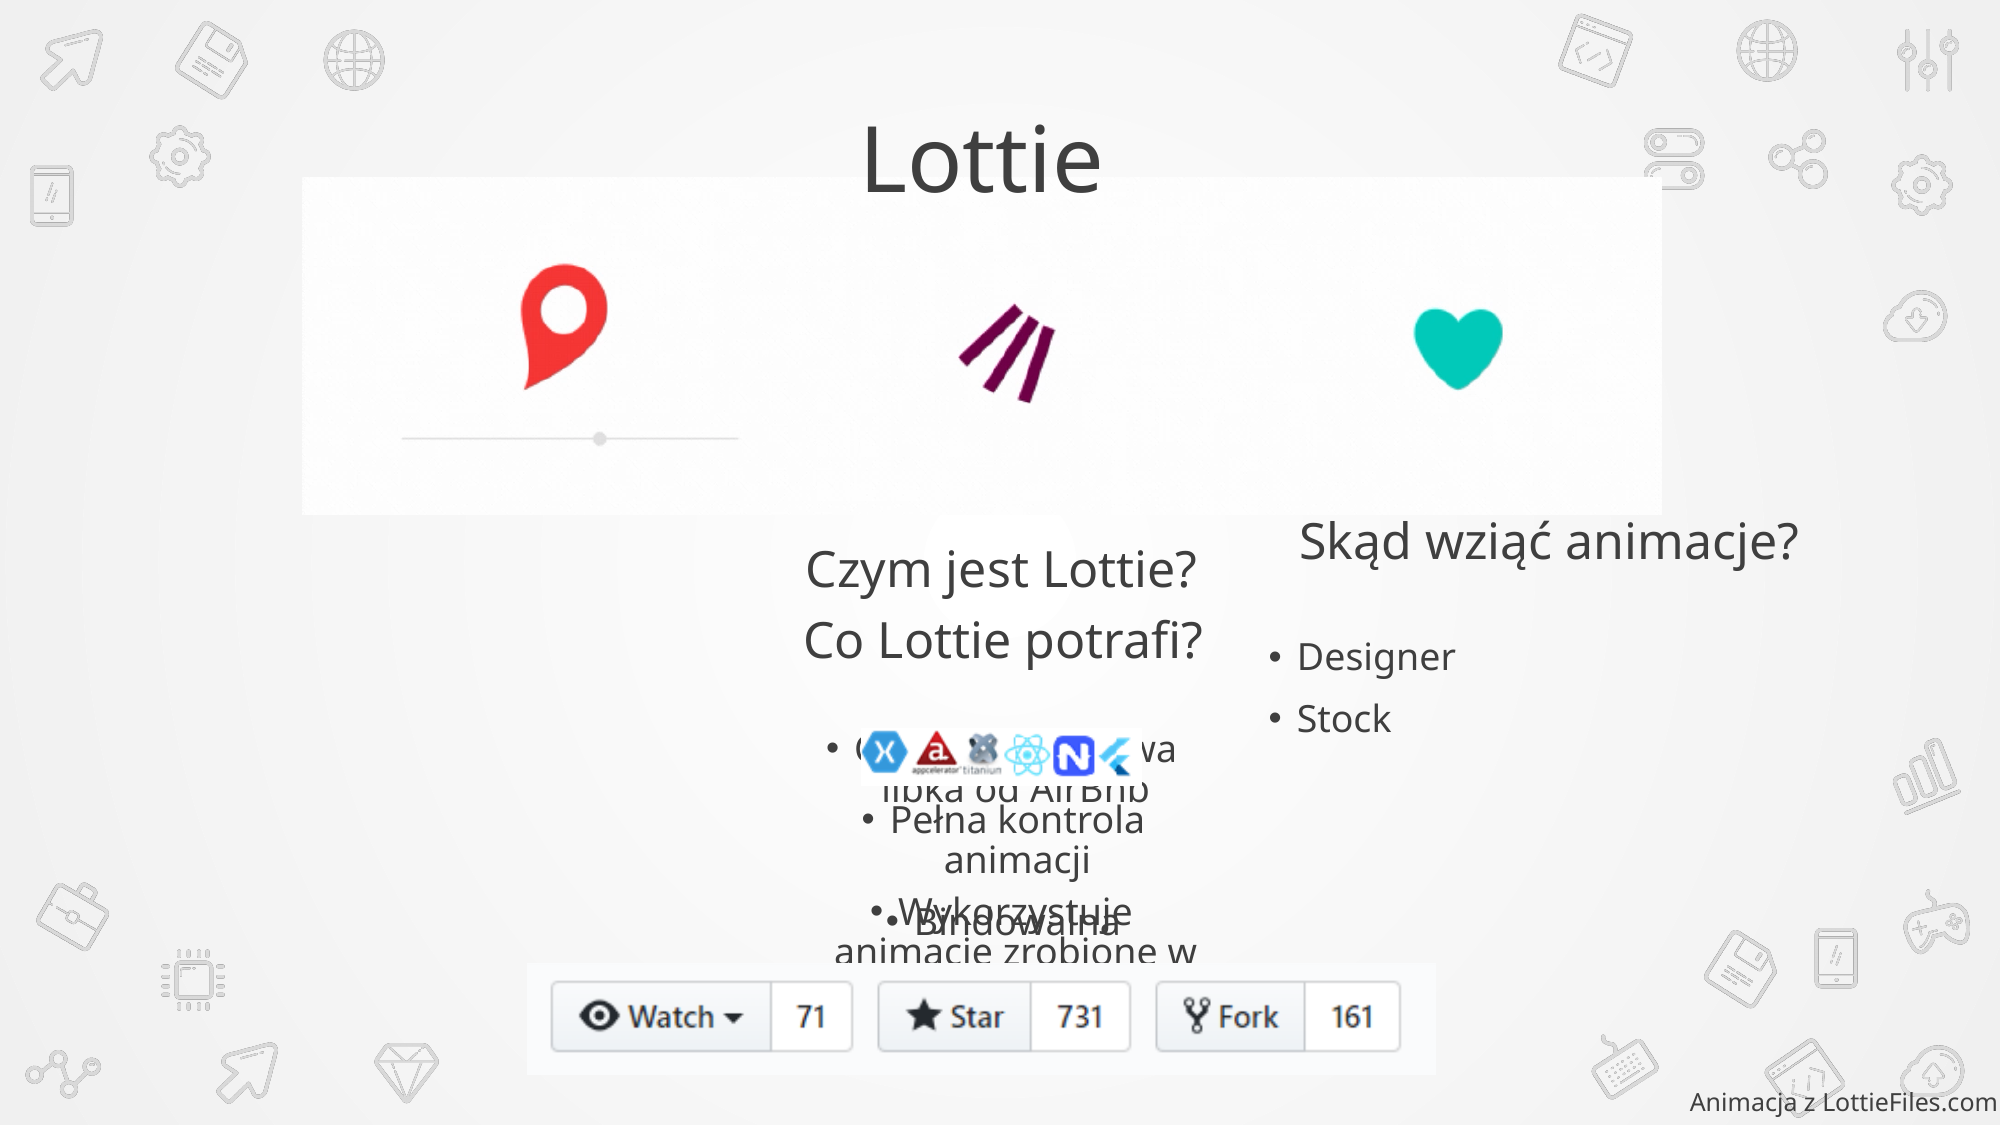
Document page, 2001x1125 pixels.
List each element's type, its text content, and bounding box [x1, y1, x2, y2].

picture [1758, 1050, 1846, 1079]
picture [1846, 924, 1870, 992]
title Lottie [500, 63, 1463, 176]
picture [320, 26, 388, 94]
picture [1764, 125, 1832, 193]
picture [372, 1039, 441, 1107]
picture [17, 161, 86, 230]
picture [159, 946, 227, 1014]
picture [1894, 26, 1962, 94]
picture [146, 122, 214, 191]
text_box Animacja z LottieFiles.com [1660, 1079, 2000, 1125]
picture [37, 26, 106, 94]
picture [1640, 125, 1708, 193]
picture [1573, 1050, 1665, 1106]
picture [168, 14, 260, 106]
picture [527, 963, 1436, 1075]
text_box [301, 176, 1662, 516]
picture [1881, 282, 1949, 350]
picture [30, 866, 121, 958]
picture [1553, 8, 1638, 93]
list Co Lottie potrafi? Pełna kontrola animacji Bindowalna [774, 516, 1233, 963]
picture [213, 1039, 281, 1107]
picture [861, 728, 1142, 786]
picture [1733, 16, 1801, 85]
text_box Skąd wziąć animacje? Designer Stock [1253, 508, 1846, 1050]
picture [1888, 151, 1956, 219]
picture [18, 1026, 108, 1115]
picture [1895, 879, 1976, 960]
picture [1879, 732, 1965, 819]
picture [1898, 1037, 1966, 1079]
